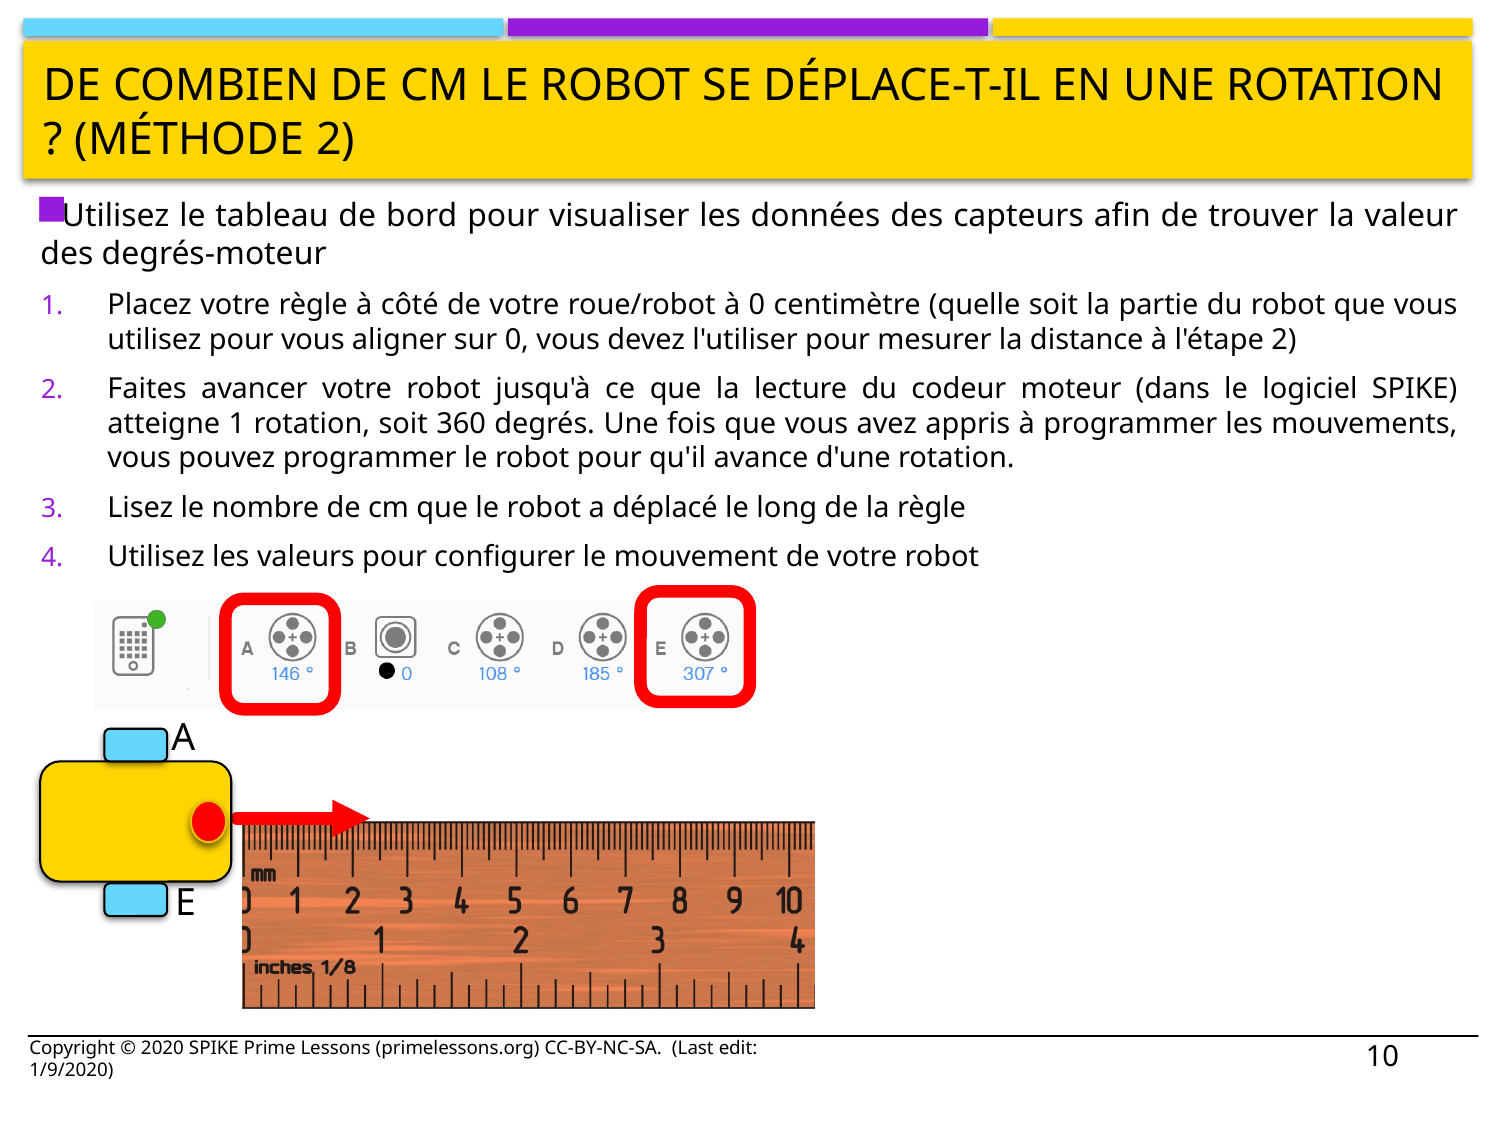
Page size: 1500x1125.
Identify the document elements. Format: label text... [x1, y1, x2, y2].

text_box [39, 705, 238, 932]
picture [94, 601, 751, 710]
text_box [641, 589, 750, 600]
slide_number 10 [1351, 1030, 1478, 1091]
list Utilisez le tableau de bord pour visualiser les données des capteurs afin de trouver la valeur des degrés-moteur Placez votre règle à côté de votre roue/robot à 0 centimètre (quelle soit la partie du robot que vous utilisez pour vous aligner sur 0, vous devez l'utiliser pour mesurer la distance à l'étape 2) Faites avancer votre robot jusqu'à ce que la lecture du codeur moteur (dans le logiciel SPIKE) atteigne 1 rotation, soit 360 degrés. Une fois que vous avez appris à programmer les mouvements, vous pouvez programmer le robot pour qu'il avance d'une rotation. Lisez le nombre de cm que le robot a déplacé le long de la règle Utilisez les valeurs pour configurer le mouvement de votre robot [25, 187, 1475, 585]
footer Copyright © 2020 SPIKE Prime Lessons (primelessons.org) CC-BY-NC-SA. (Last edit: 1/9/2020) [14, 1027, 814, 1088]
title De combien de cm le robot se déplace-t-il en une rotation ? (méthode 2) [28, 48, 1464, 172]
picture [242, 821, 815, 1010]
